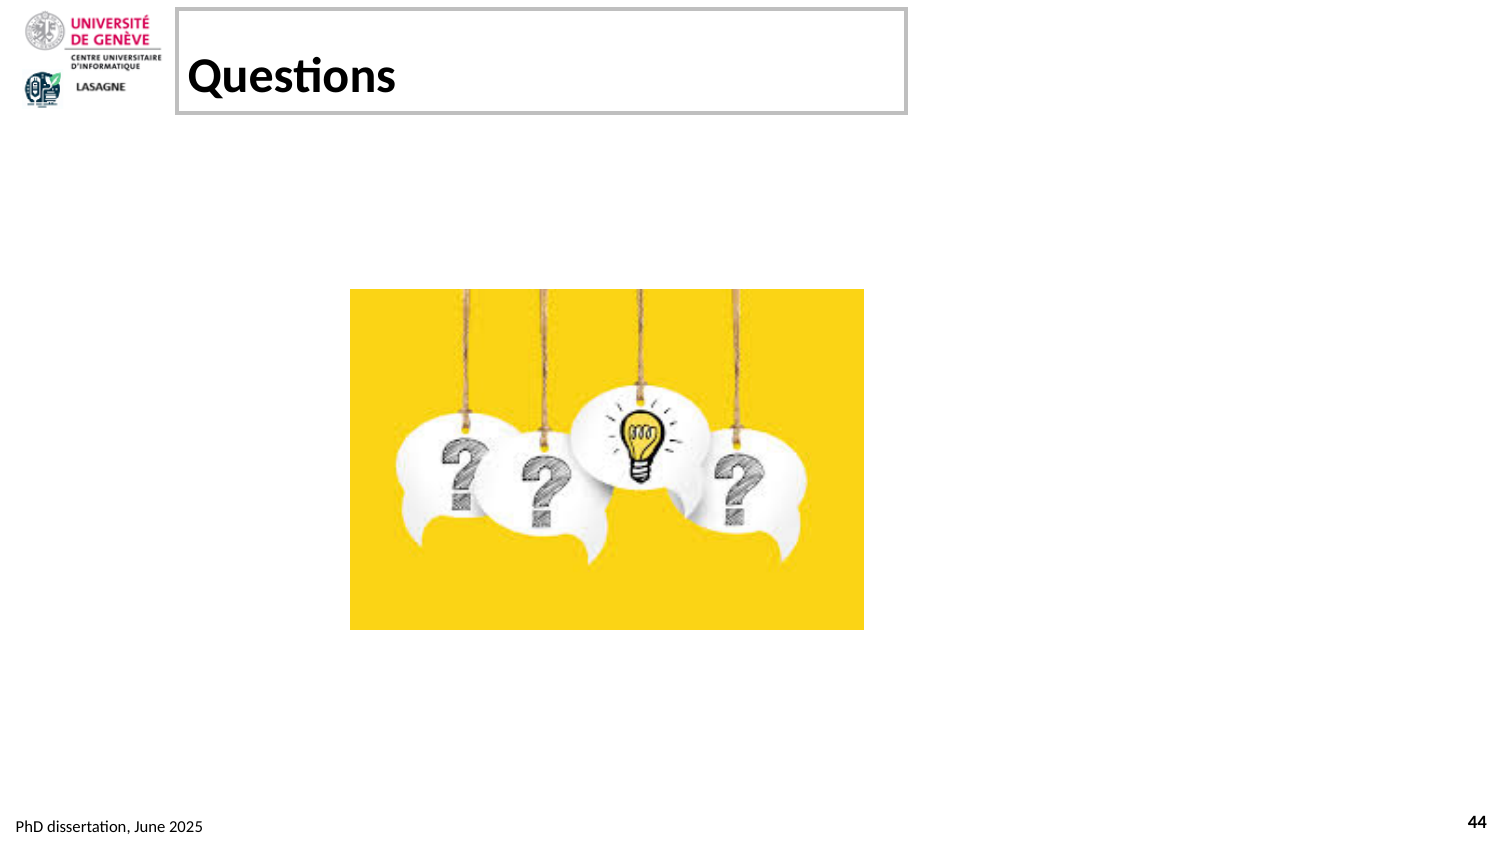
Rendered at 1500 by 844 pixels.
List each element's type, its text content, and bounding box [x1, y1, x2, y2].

text_box [177, 8, 906, 114]
text_box PhD dissertation, June 2025 [0, 808, 269, 844]
slide_number 44 [1452, 797, 1498, 844]
picture [20, 7, 171, 114]
picture [349, 289, 864, 630]
